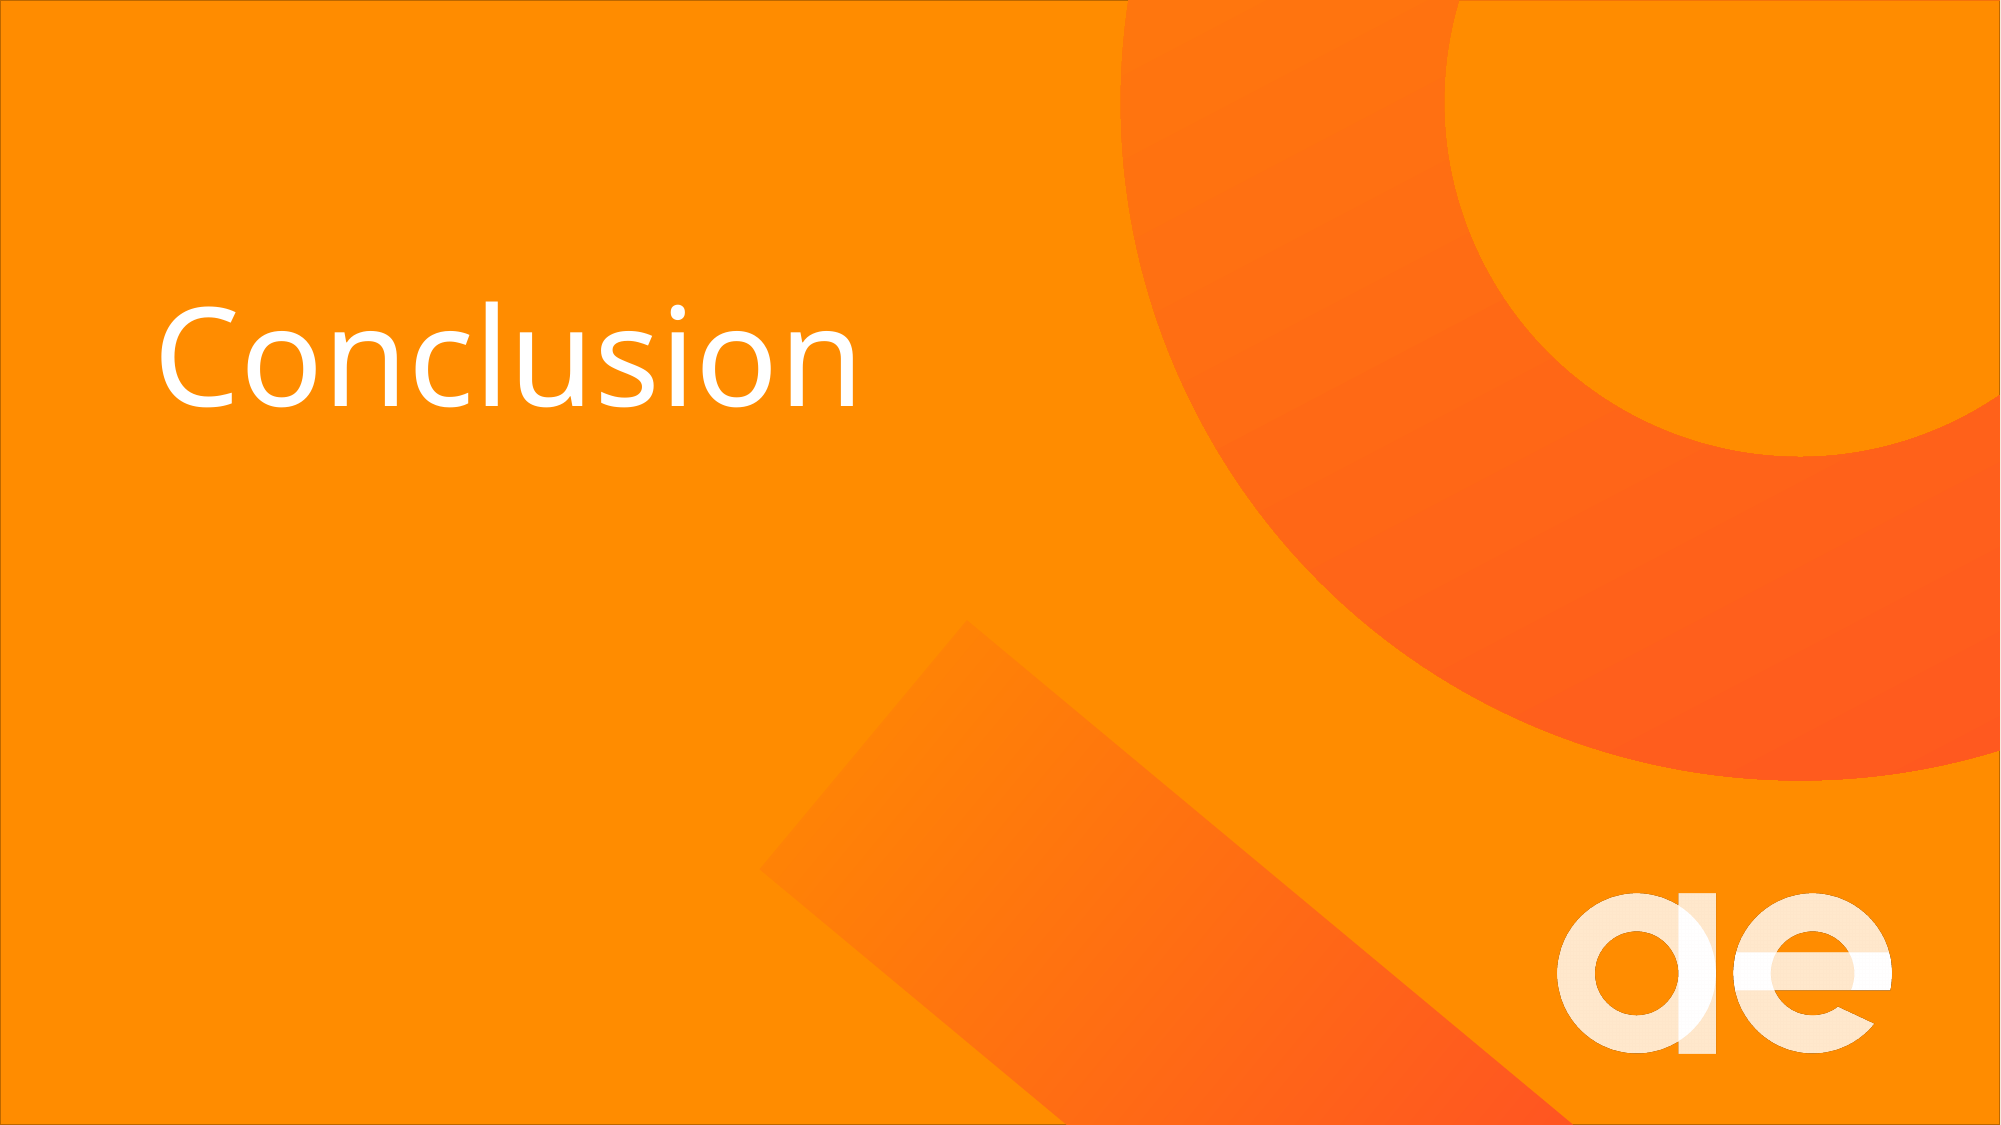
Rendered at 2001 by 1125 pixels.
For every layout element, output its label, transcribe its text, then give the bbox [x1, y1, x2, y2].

title Conclusion [138, 131, 1397, 444]
picture [1557, 893, 1892, 1054]
